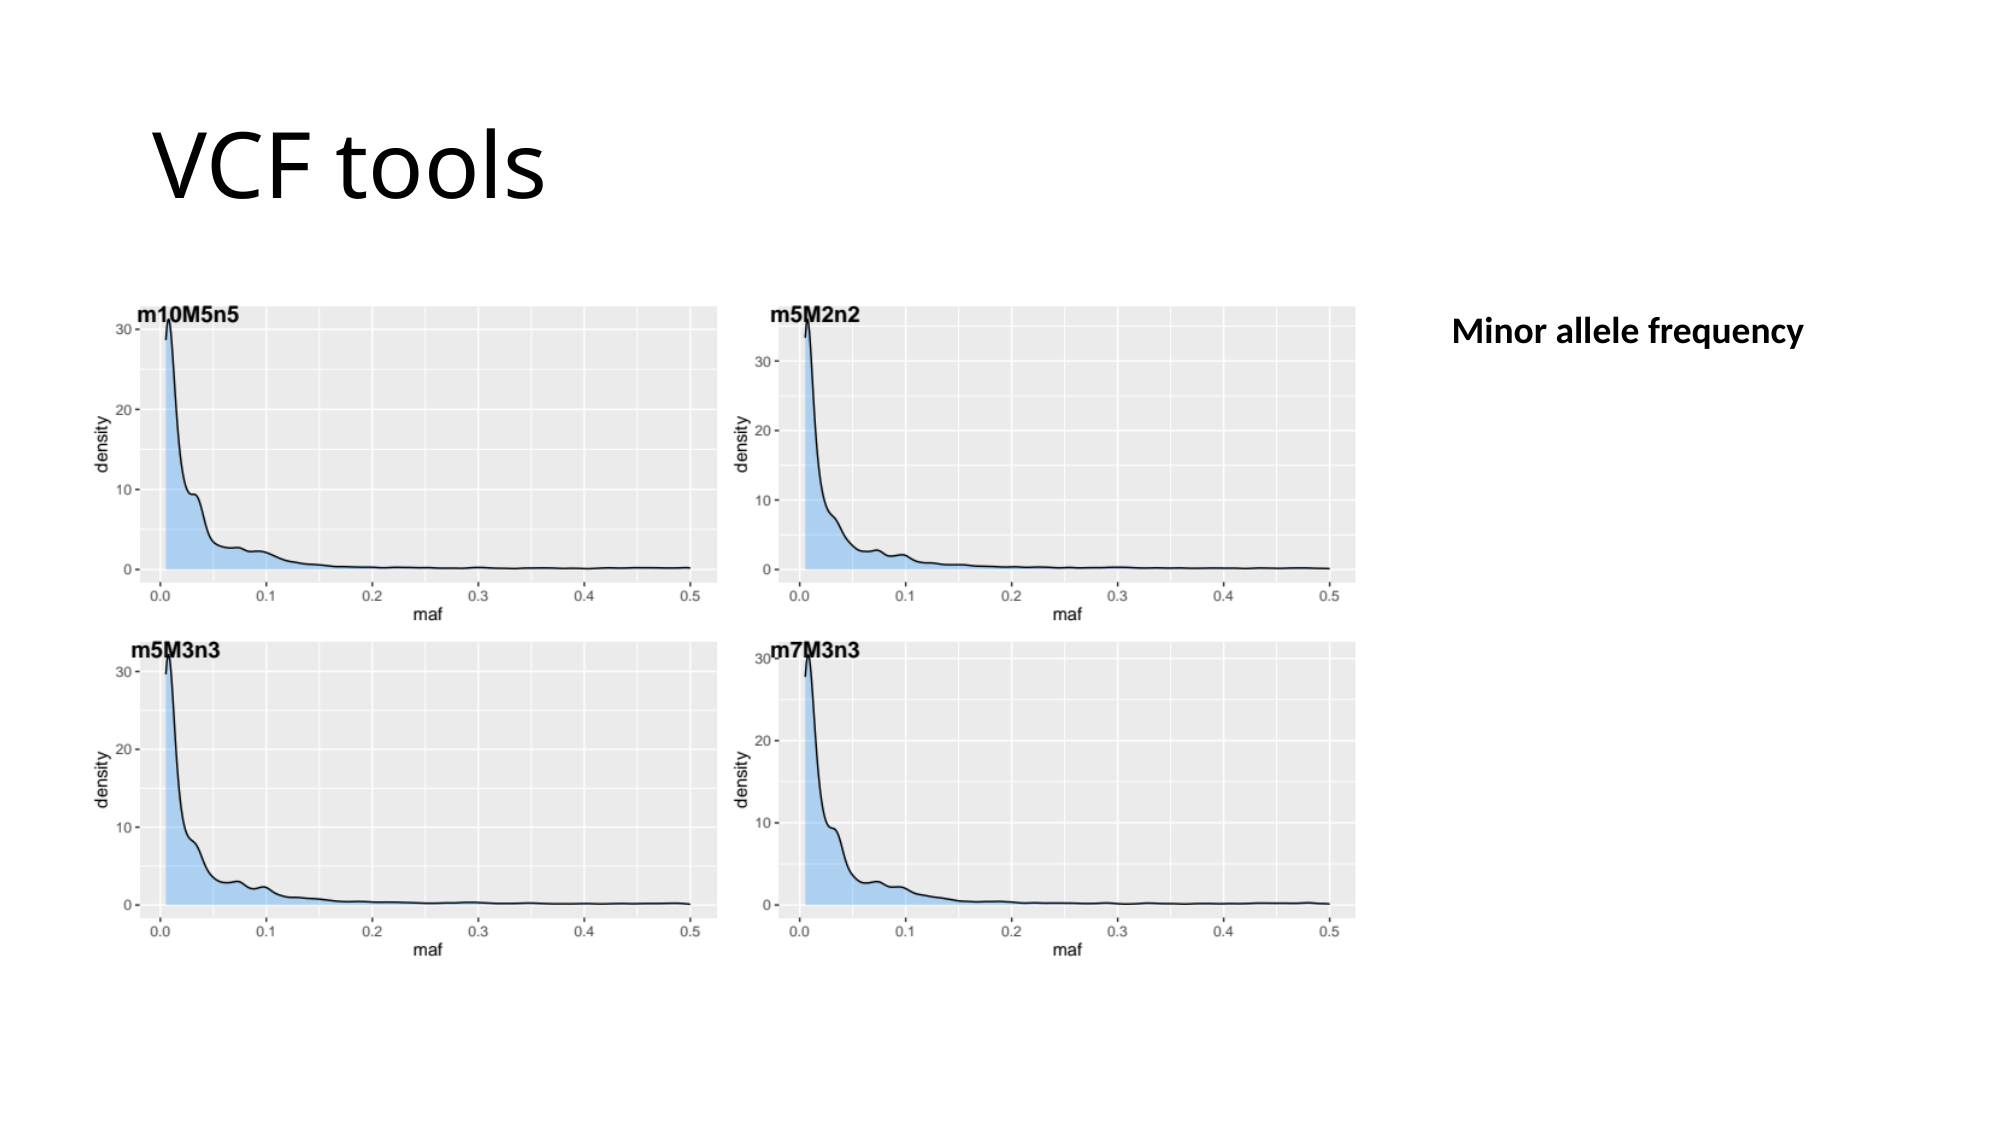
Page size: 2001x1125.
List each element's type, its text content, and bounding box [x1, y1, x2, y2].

picture [86, 298, 1362, 967]
title VCF tools [137, 59, 1863, 278]
text_box Minor allele frequency [1436, 298, 1820, 359]
